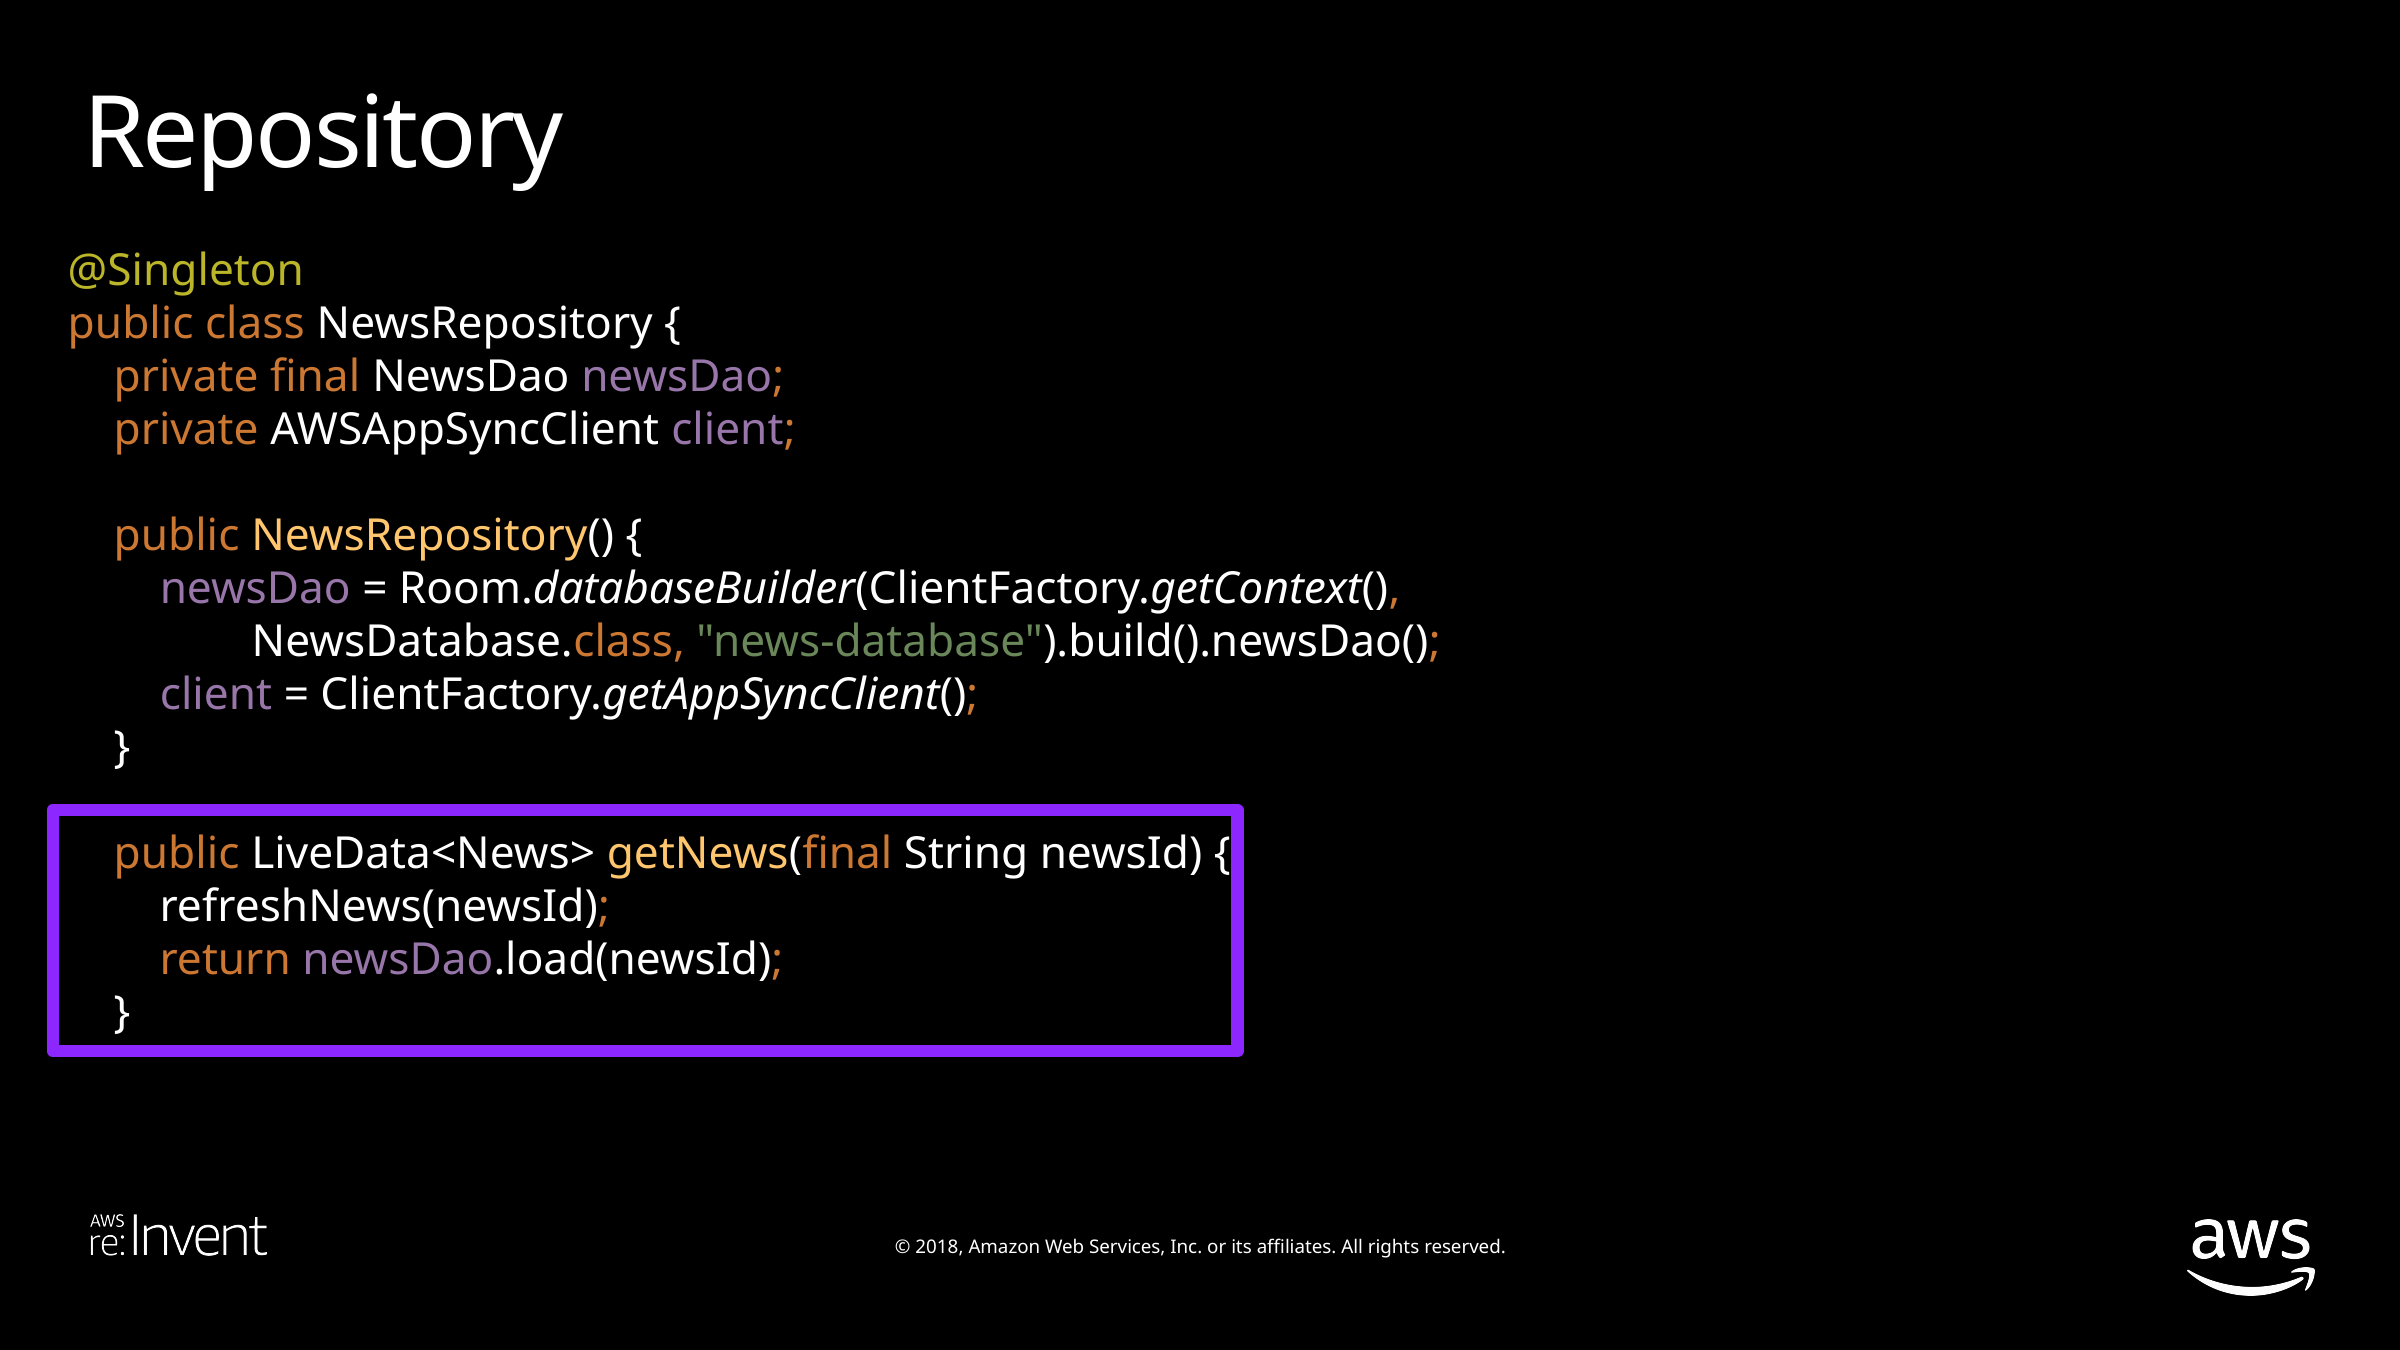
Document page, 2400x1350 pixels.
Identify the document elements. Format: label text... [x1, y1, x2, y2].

text_box @Singleton public class NewsRepository { private final NewsDao newsDao; private AWSAppSyncClient client; public NewsRepository() { newsDao = Room.databaseBuilder(ClientFactory.getContext(), NewsDatabase.class, "news-database").build().newsDao(); client = ClientFactory.getAppSyncClient(); } public LiveData<News> getNews(final String newsId) { refreshNews(newsId); return newsDao.load(newsId); } [52, 234, 2348, 1044]
picture [90, 1214, 267, 1256]
picture [2187, 1219, 2315, 1296]
text_box [52, 809, 1238, 1052]
title Repository [53, 57, 2400, 235]
